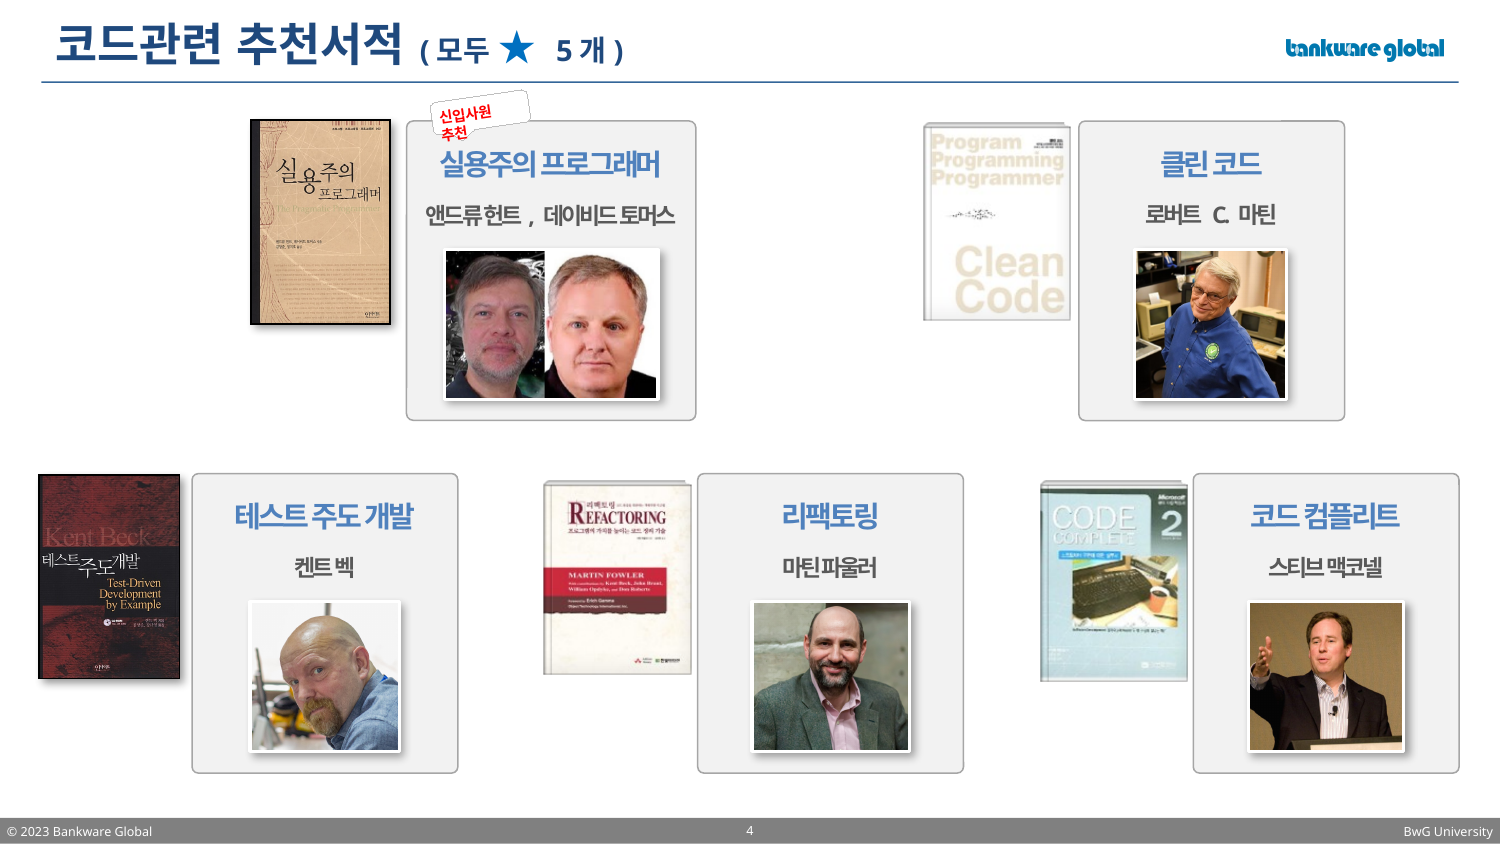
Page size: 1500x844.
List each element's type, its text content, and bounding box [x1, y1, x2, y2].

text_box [1032, 473, 1460, 774]
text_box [251, 95, 697, 421]
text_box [39, 473, 458, 774]
slide_number 4 [741, 823, 759, 840]
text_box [914, 115, 1345, 421]
title 코드관련 추천서적 (모두 ★ 5개) [40, 17, 1459, 77]
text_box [536, 473, 964, 774]
